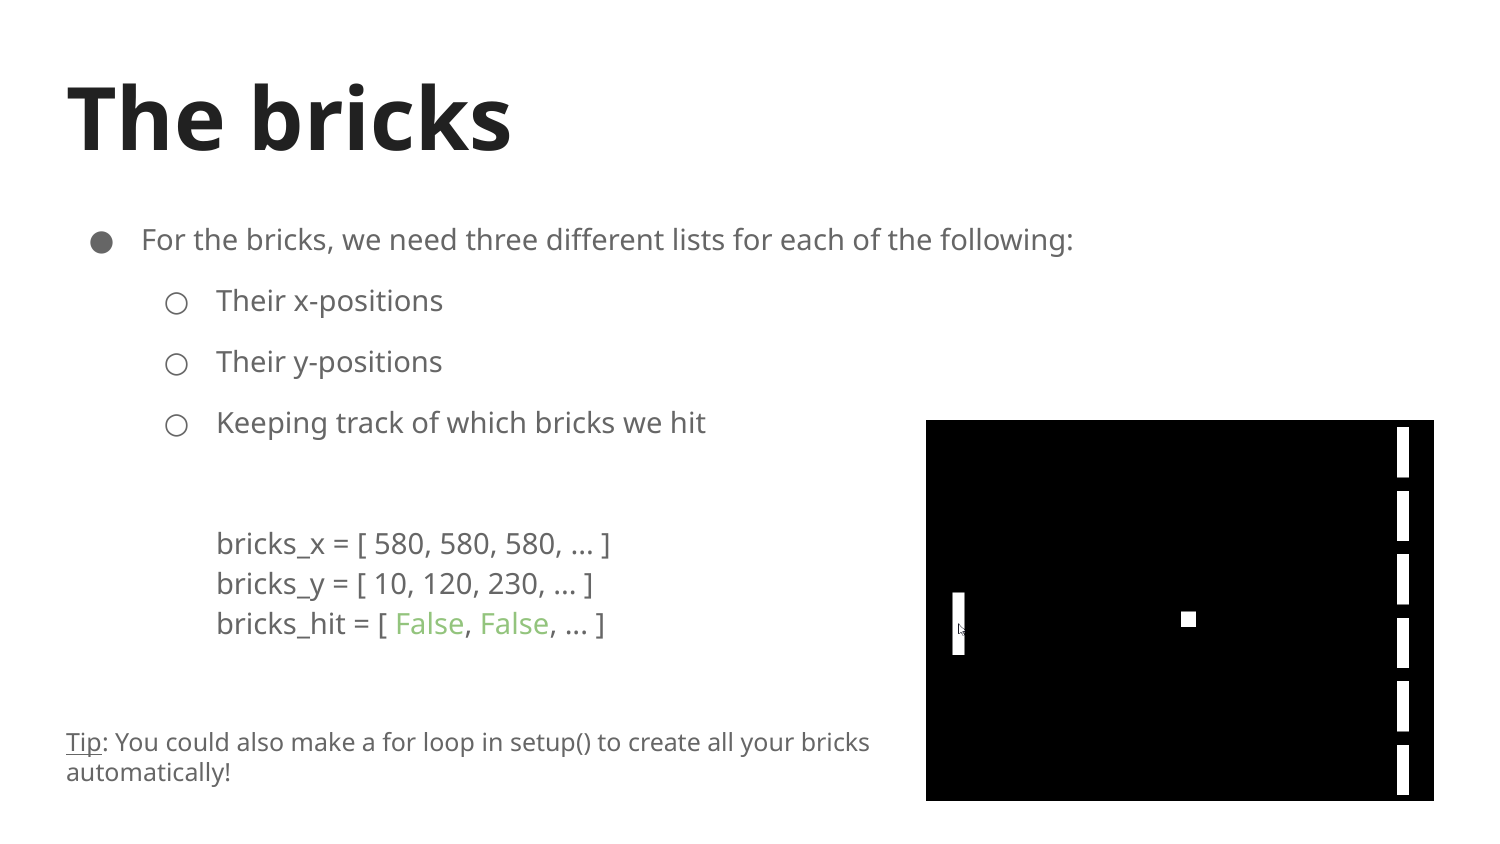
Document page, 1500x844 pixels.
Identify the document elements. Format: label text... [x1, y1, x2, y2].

picture [926, 420, 1435, 801]
title The bricks [51, 48, 1449, 180]
text_box Tip: You could also make a for loop in setup() to create all your bricks automatically! [51, 711, 891, 806]
list For the bricks, we need three different lists for each of the following: Their x-positions Their y-positions Keeping track of which bricks we hit bricks_x = [ 580, 580, 580, ... ] bricks_y = [ 10, 120, 230, ... ] bricks_hit = [ False, False, ... ] [51, 201, 1449, 675]
